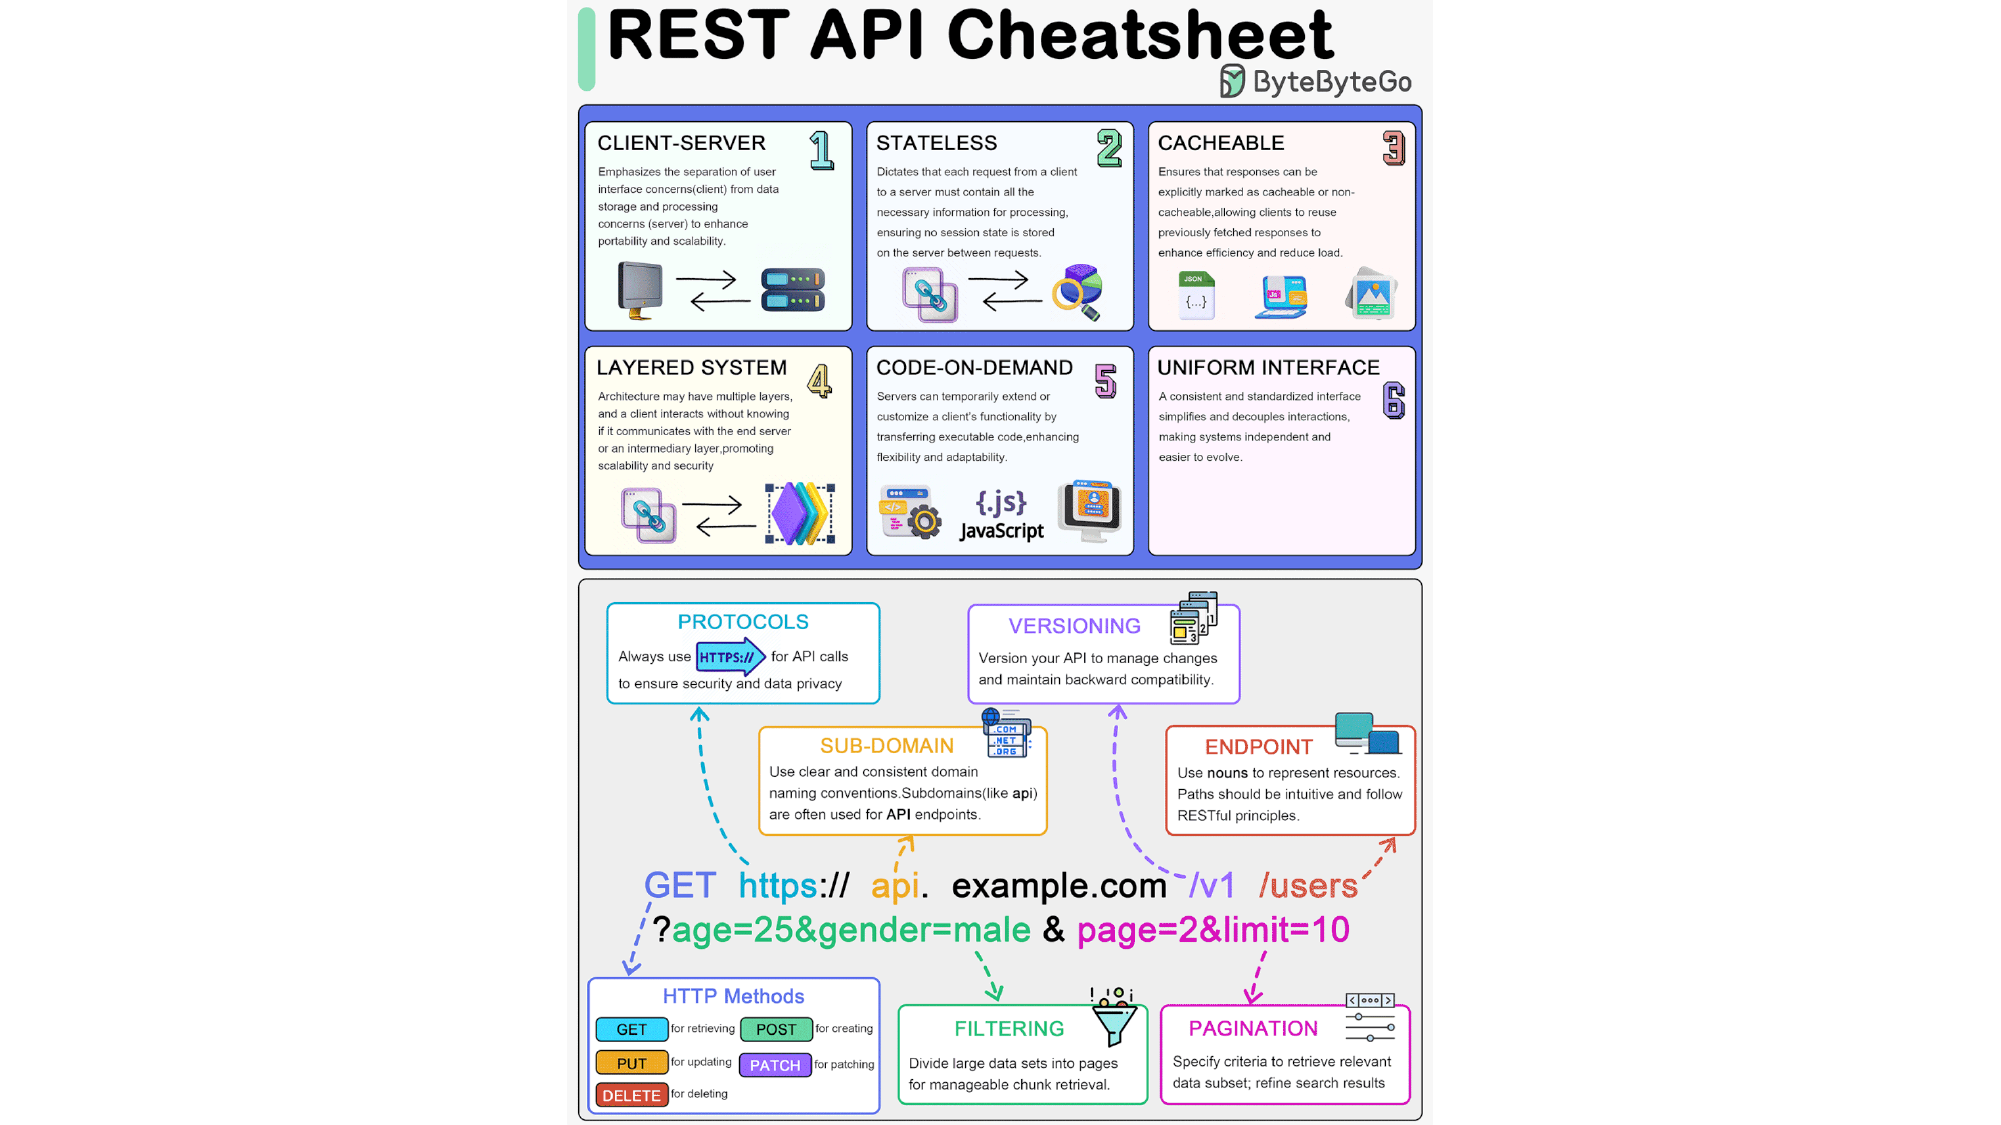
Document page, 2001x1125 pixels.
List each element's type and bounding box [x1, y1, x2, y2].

picture [567, 0, 1433, 1125]
